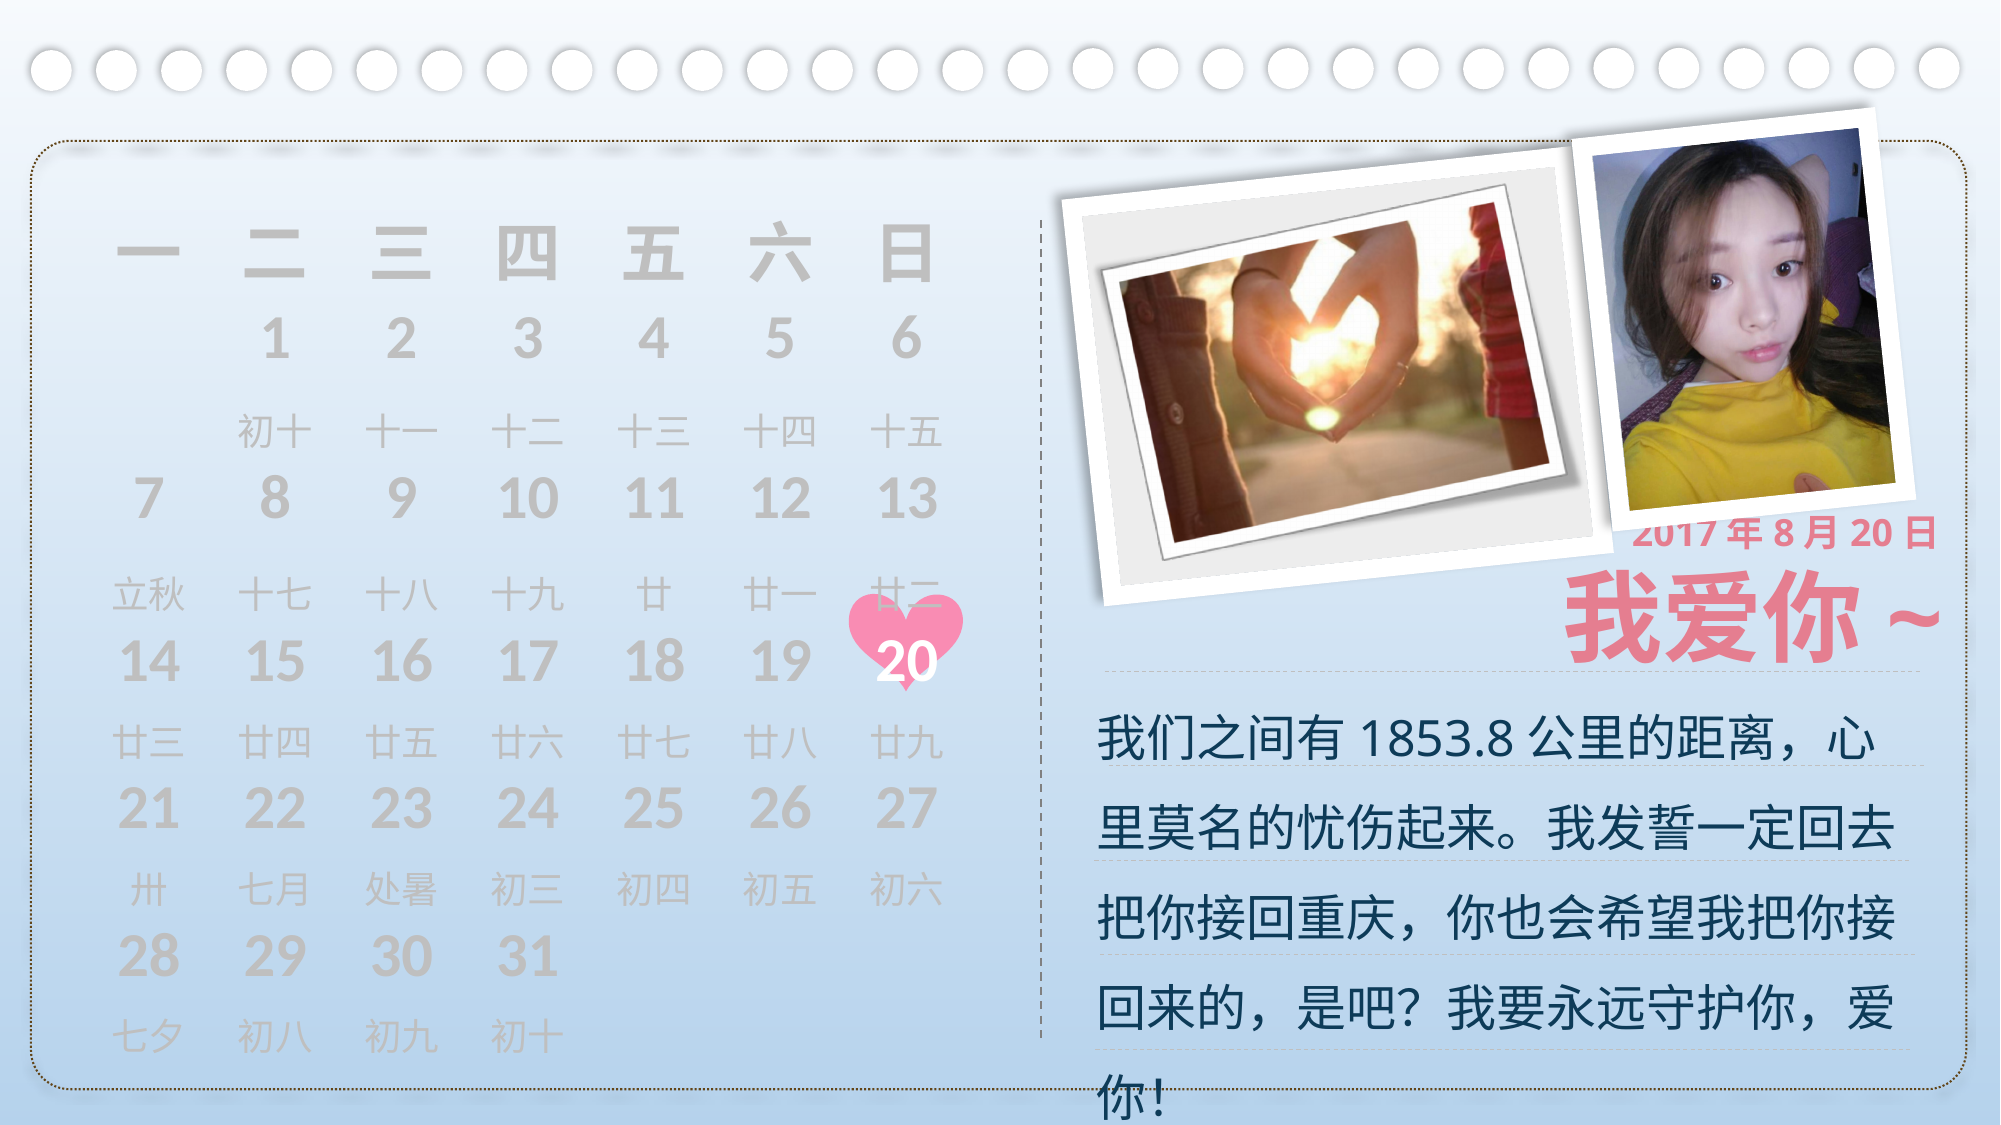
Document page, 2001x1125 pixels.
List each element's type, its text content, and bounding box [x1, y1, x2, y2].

text_box 我爱你~ [1529, 546, 1959, 682]
text_box [29, 49, 73, 92]
text_box [160, 49, 204, 93]
text_box [811, 48, 854, 92]
text_box [1612, 532, 1617, 546]
text_box [1722, 47, 1766, 91]
text_box [1071, 47, 1115, 91]
text_box [1462, 47, 1505, 91]
text_box [1657, 46, 1701, 90]
text_box [1527, 47, 1571, 91]
text_box [225, 49, 269, 92]
text_box [1136, 47, 1180, 91]
text_box 我们之间有1853.8公里的距离，心里莫名的忧伤起来。我发誓一定回去把你接回重庆，你也会希望我把你接回来的，是吧？我要永远守护你，爱你！ [1082, 668, 1936, 1125]
text_box [1787, 46, 1831, 90]
text_box [1917, 46, 1961, 90]
text_box [1592, 46, 1636, 90]
text_box [1331, 47, 1375, 91]
picture [1083, 167, 1593, 585]
picture [1593, 128, 1895, 510]
text_box [1266, 47, 1310, 91]
text_box [485, 49, 529, 92]
text_box [1879, 139, 1968, 1090]
text_box [1852, 46, 1896, 90]
text_box [420, 49, 464, 93]
text_box [680, 49, 724, 92]
text_box [1201, 47, 1245, 91]
text_box [745, 48, 789, 92]
text_box [941, 49, 985, 92]
text_box [1396, 47, 1440, 91]
text_box [94, 49, 138, 92]
text_box [1006, 48, 1050, 92]
text_box [550, 48, 594, 92]
text_box [876, 48, 920, 92]
text_box [355, 49, 399, 92]
text_box [29, 139, 1529, 1091]
text_box [290, 49, 334, 92]
text_box [615, 48, 659, 92]
text_box 2017年8月20日 [1617, 478, 1955, 546]
